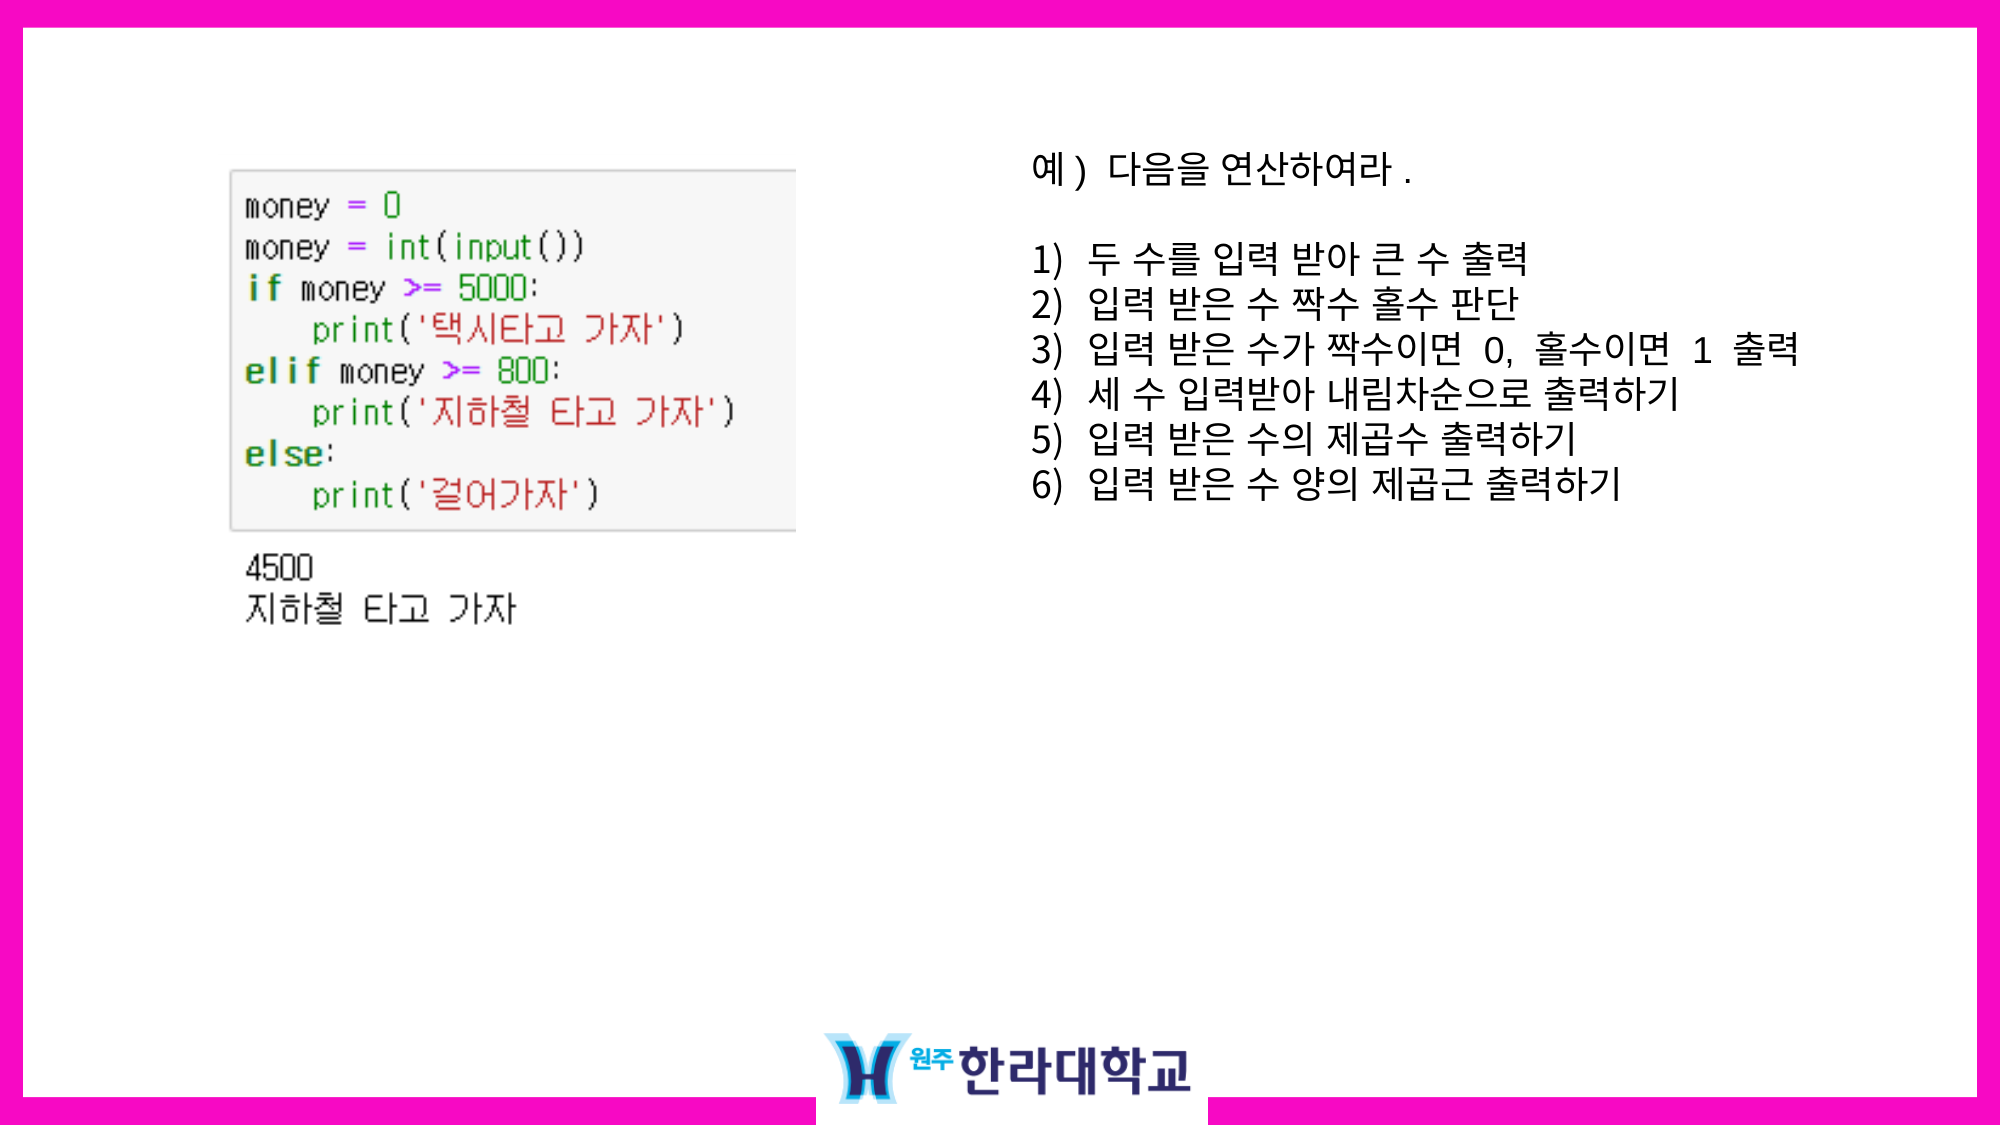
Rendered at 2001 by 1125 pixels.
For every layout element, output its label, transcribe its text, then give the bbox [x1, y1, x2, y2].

picture [218, 153, 796, 642]
picture [816, 1010, 1208, 1125]
text_box 예) 다음을 연산하여라. 두 수를 입력 받아 큰 수 출력 입력 받은 수 짝수 홀수 판단 입력 받은 수가 짝수이면 0, 홀수이면 1 출력 세 수 입력받아 내림차순으로 출력하기 입력 받은 수의 제곱수 출력하기 입력 받은 수 양의 제곱근 출력하기 [1016, 138, 1897, 559]
